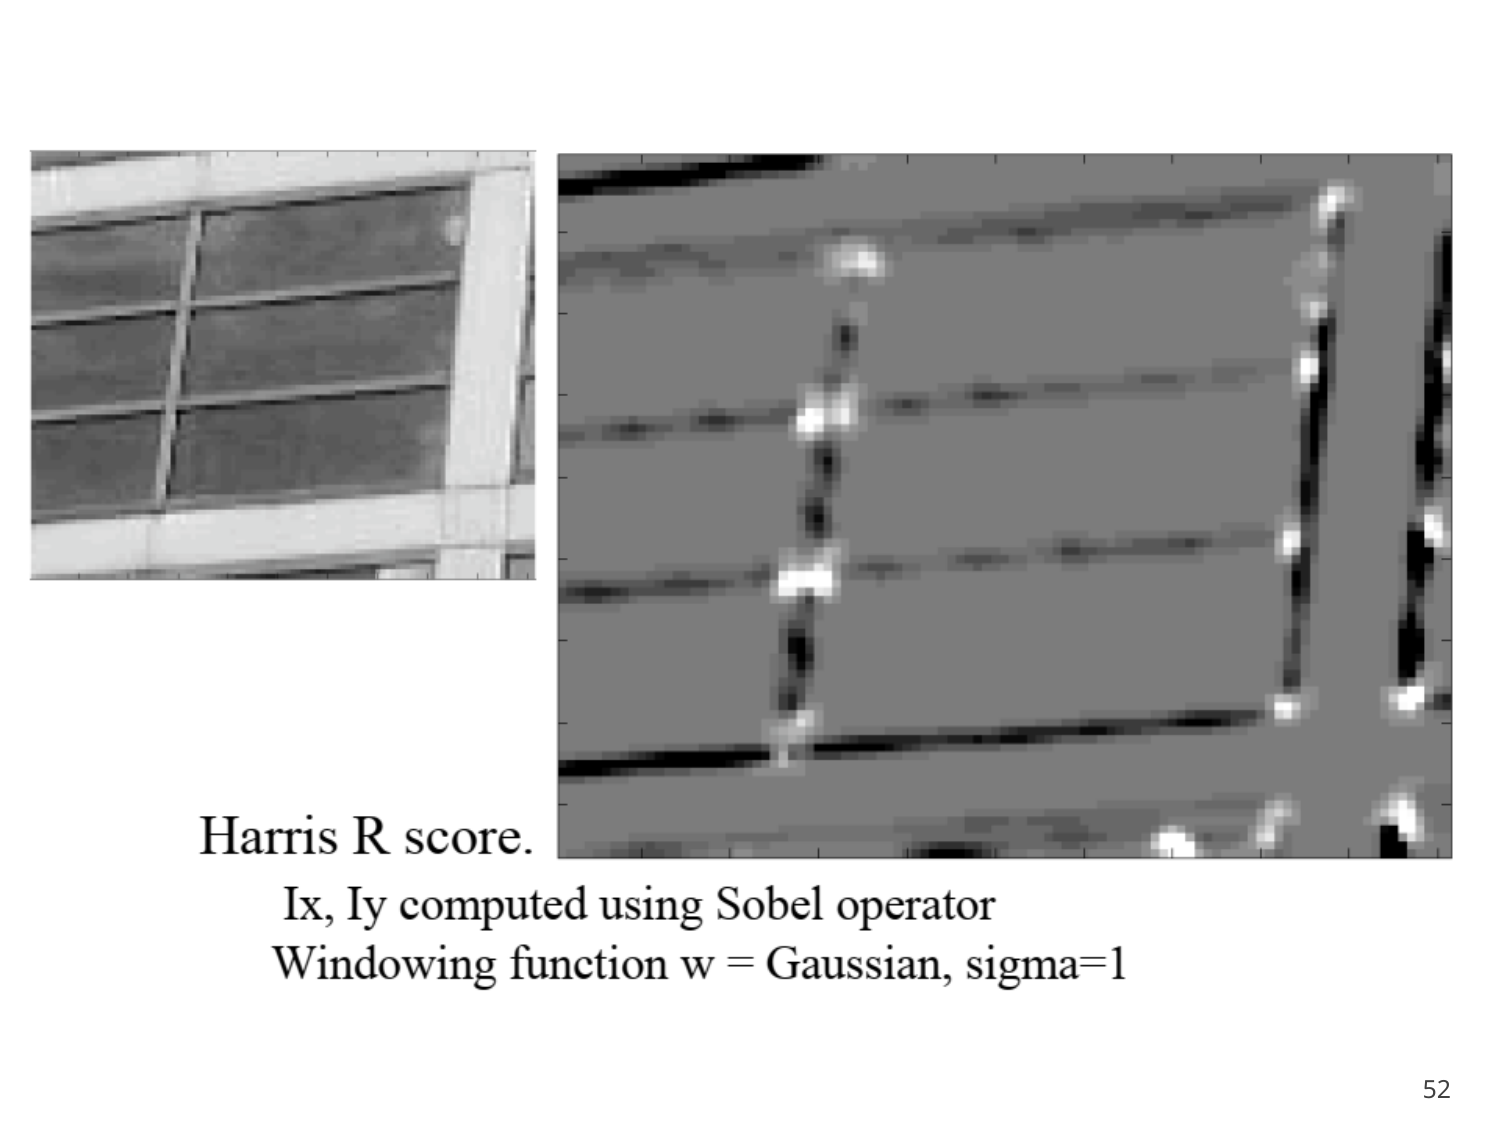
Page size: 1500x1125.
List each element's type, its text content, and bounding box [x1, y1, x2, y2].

picture [16, 127, 1484, 998]
slide_number ‹#› [1345, 1062, 1467, 1108]
